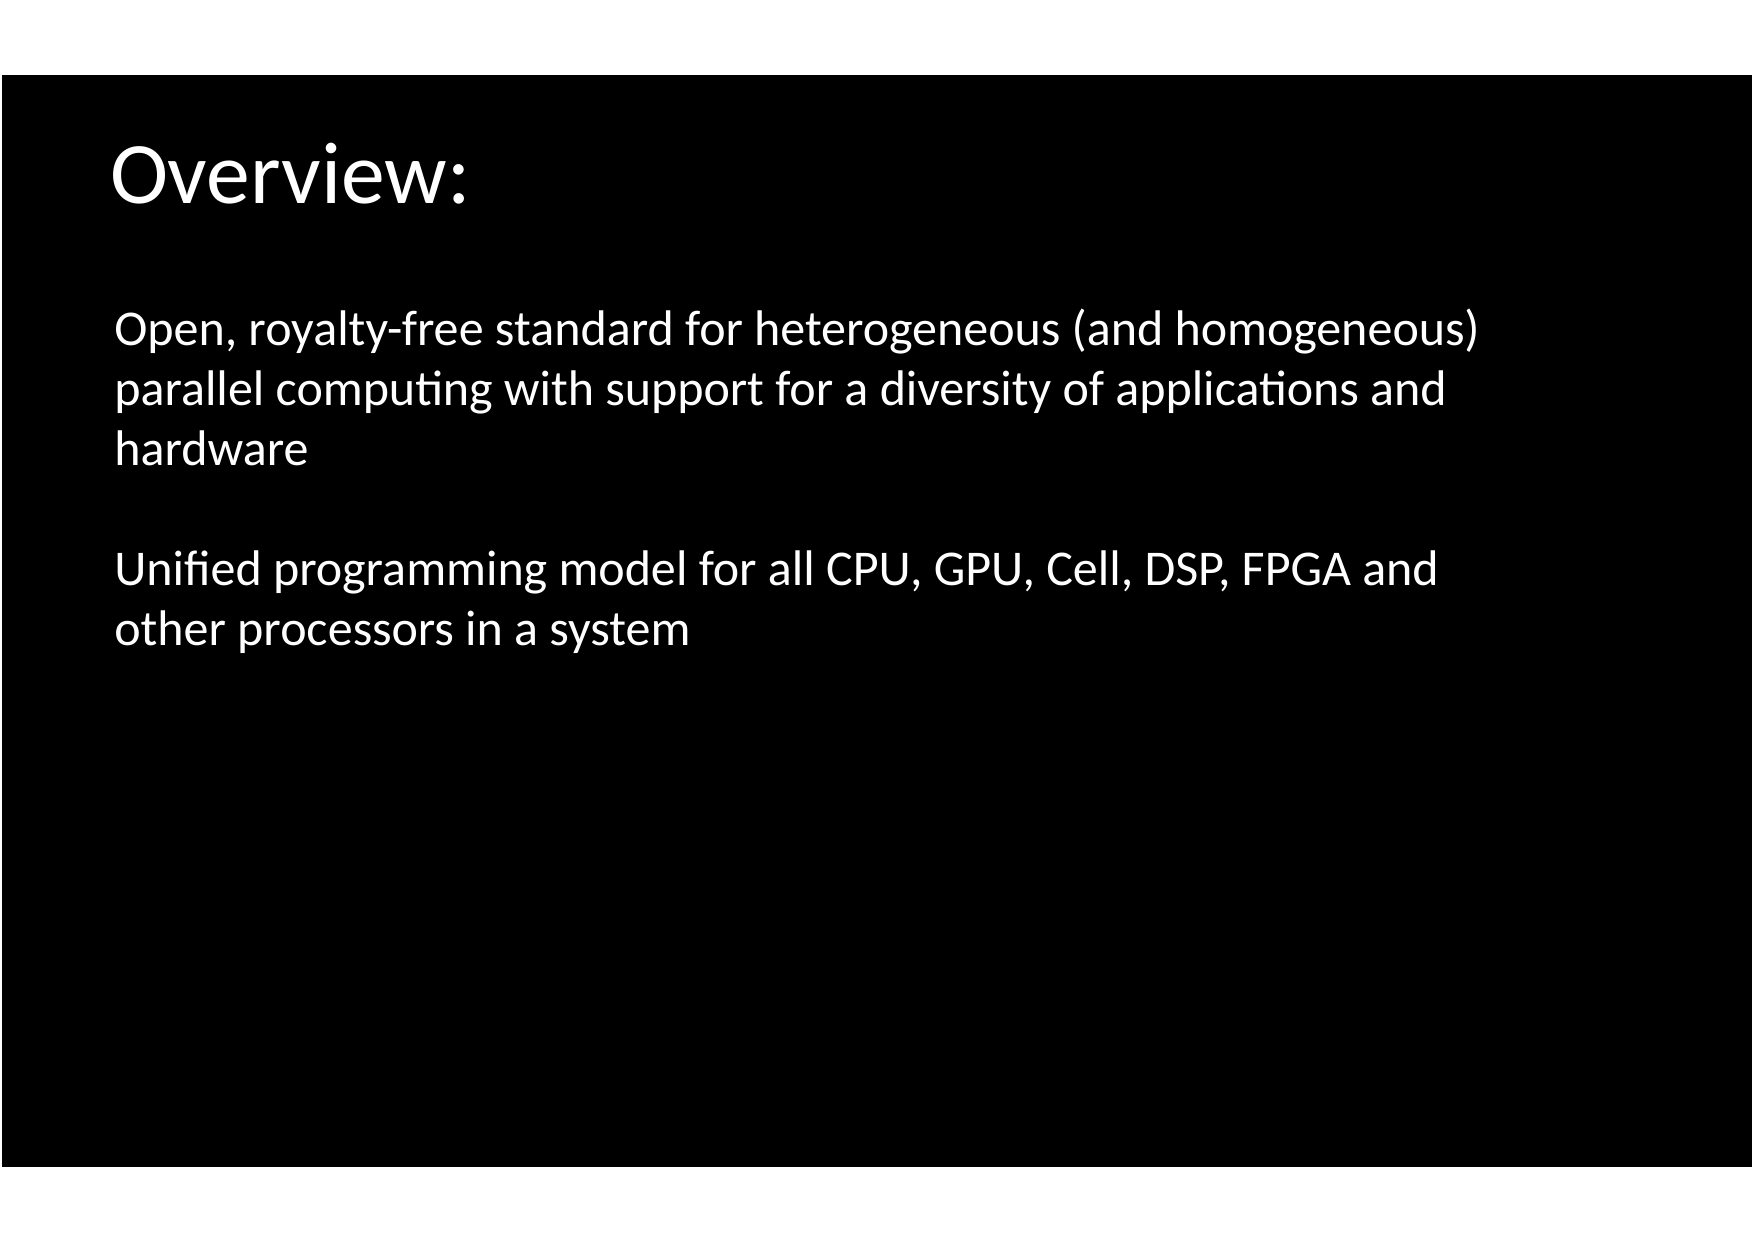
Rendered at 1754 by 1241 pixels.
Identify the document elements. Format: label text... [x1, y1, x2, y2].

text_box [0, 73, 1754, 1169]
text_box Open, royalty-free standard for heterogeneous (and homogeneous) parallel computing with support for a diversity of applications and hardware Unified programming model for all CPU, GPU, Cell, DSP, FPGA and other processors in a system [114, 294, 1517, 713]
text_box Overview: [109, 127, 472, 229]
